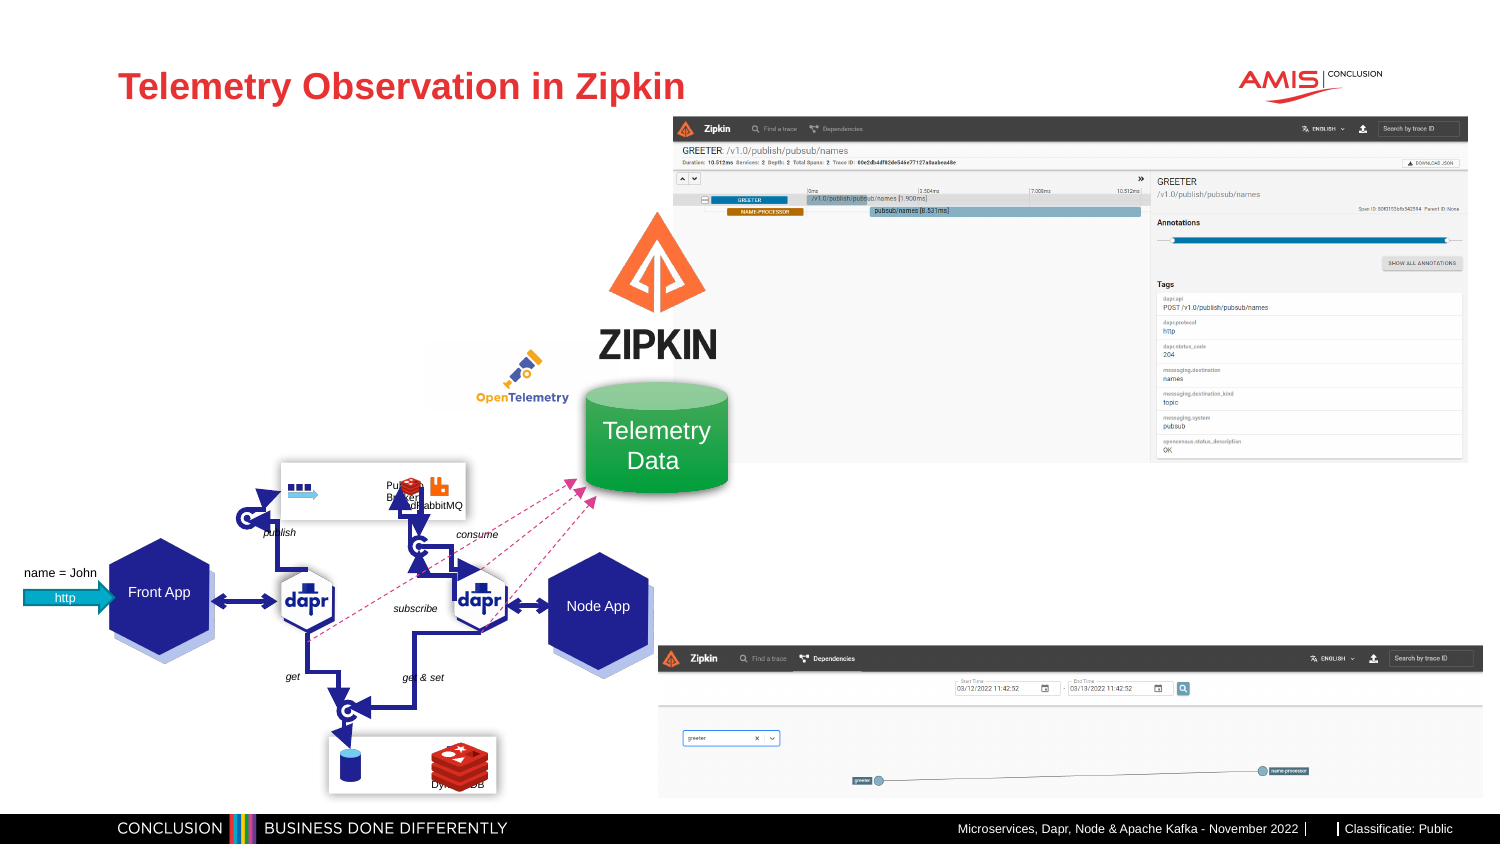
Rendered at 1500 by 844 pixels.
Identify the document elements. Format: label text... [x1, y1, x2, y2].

picture [0, 814, 236, 844]
picture [1205, 59, 1388, 106]
picture [658, 645, 1483, 798]
footer Microservices, Dapr, Node & Apache Kafka - November 2022 [814, 820, 1299, 839]
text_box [24, 462, 654, 794]
title Telemetry Observation in Zipkin [118, 47, 1205, 130]
text_box Telemetry Data [586, 407, 728, 493]
picture [239, 814, 1500, 844]
picture [426, 116, 1468, 463]
